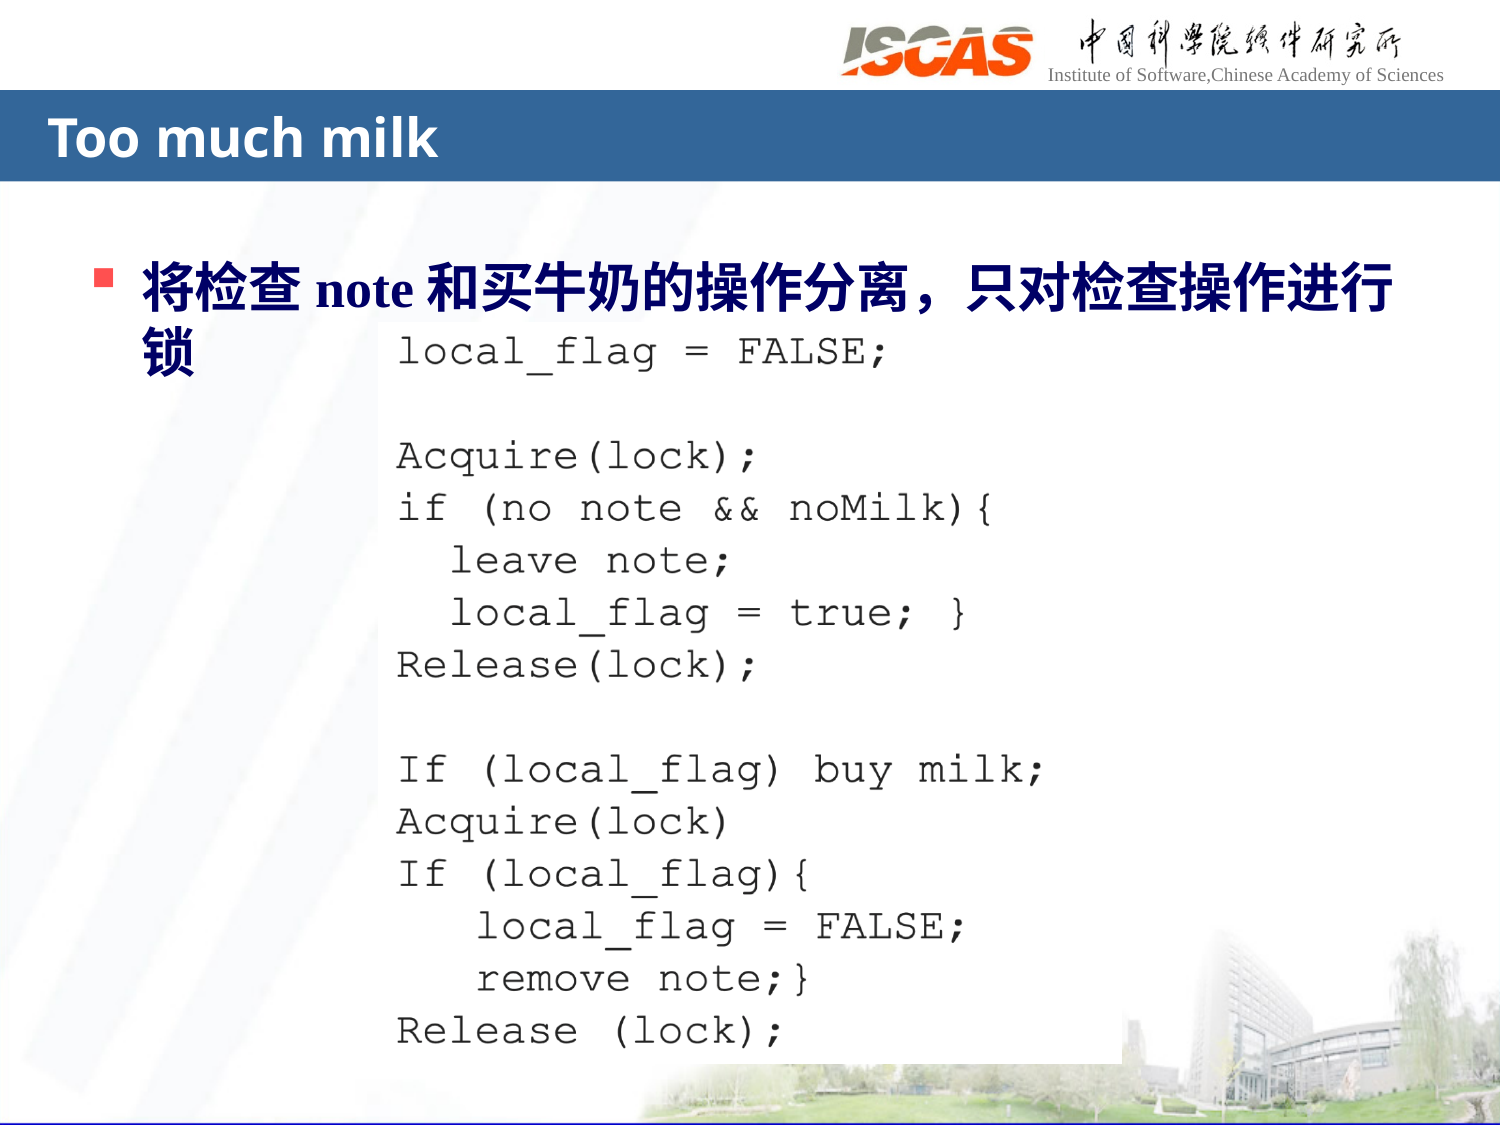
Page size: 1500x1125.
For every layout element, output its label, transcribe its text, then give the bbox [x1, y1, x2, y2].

list 将检查note和买牛奶的操作分离，只对检查操作进行锁 [73, 246, 1427, 988]
picture [1077, 15, 1402, 71]
picture [0, 182, 1500, 1125]
title Too much milk [0, 89, 1500, 182]
picture [837, 18, 1045, 87]
